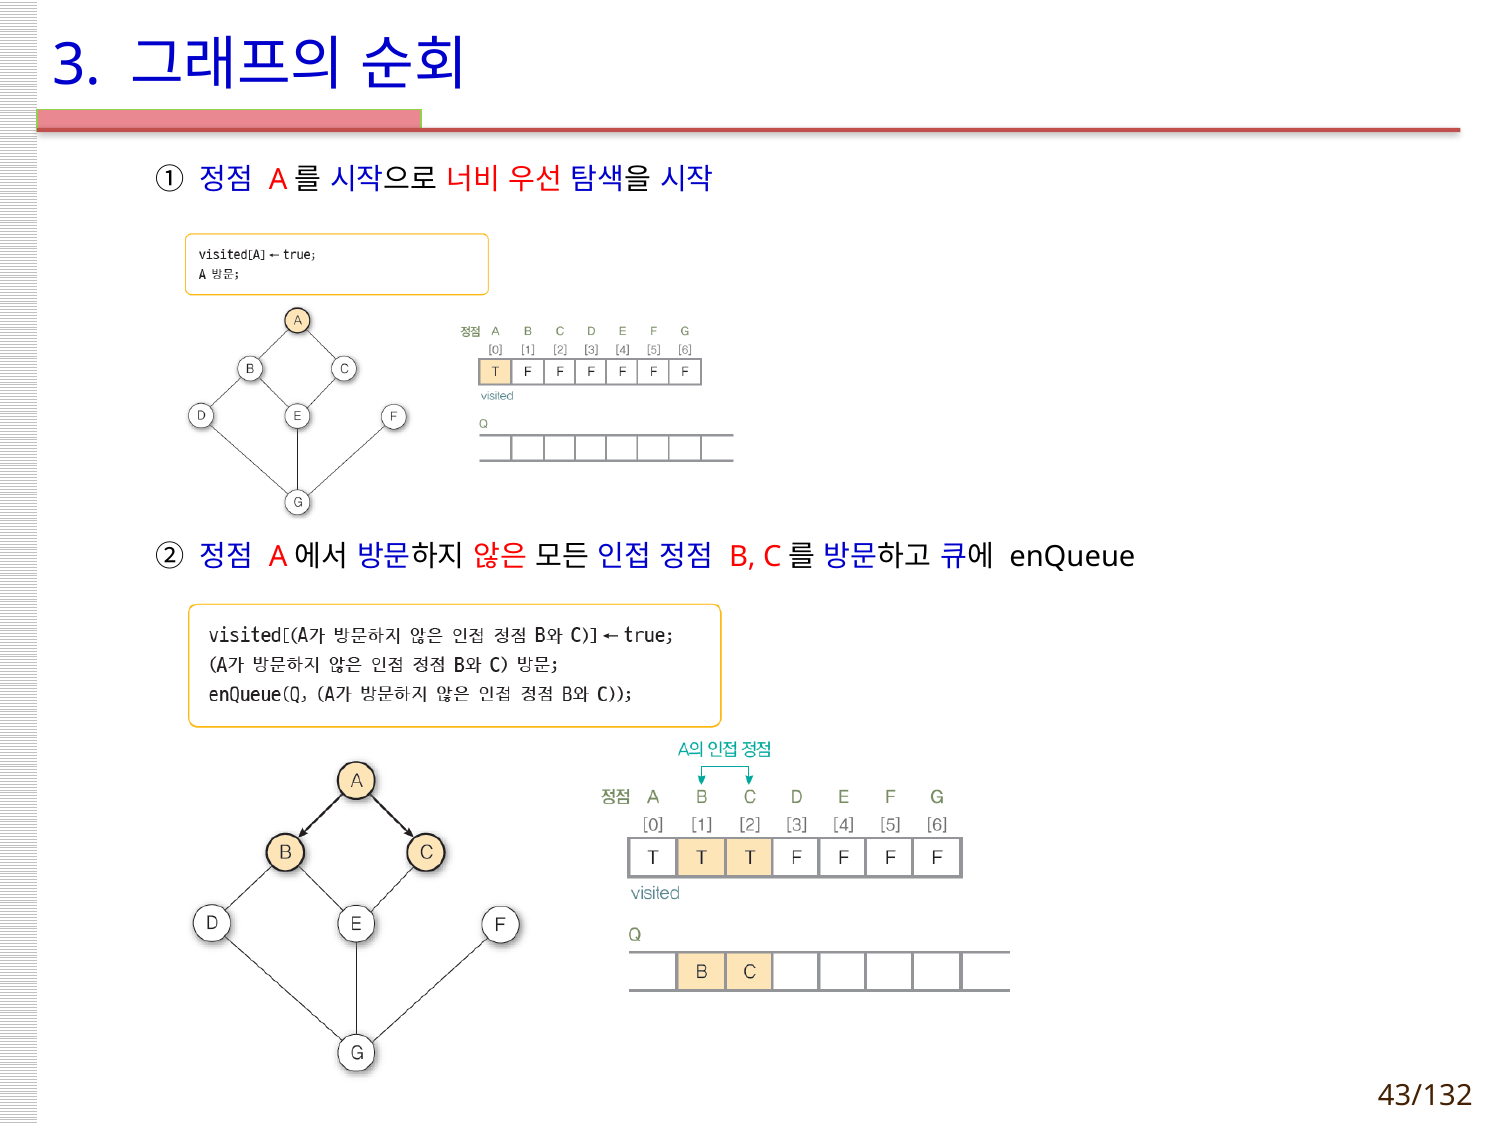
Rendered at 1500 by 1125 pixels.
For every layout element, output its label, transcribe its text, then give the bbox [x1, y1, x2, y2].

picture [183, 598, 1011, 1084]
picture [182, 231, 739, 520]
title 3. 그래프의 순회 [37, 13, 1278, 109]
list ① 정점 A를 시작으로 너비 우선 탐색을 시작 ② 정점 A에서 방문하지 않은 모든 인접 정점 B, C를 방문하고 큐에 enQueue [37, 152, 1463, 1091]
